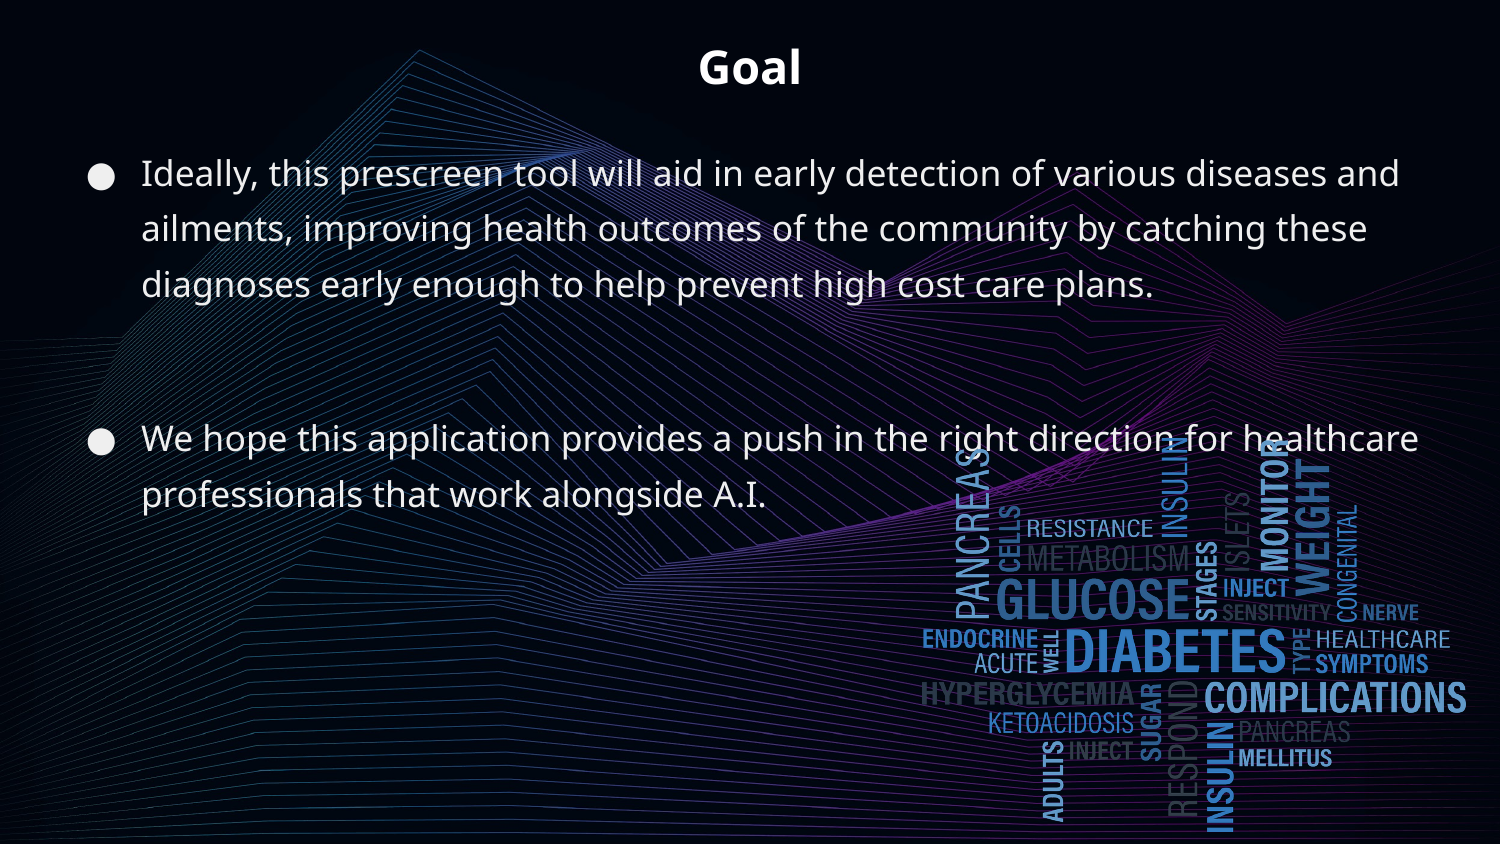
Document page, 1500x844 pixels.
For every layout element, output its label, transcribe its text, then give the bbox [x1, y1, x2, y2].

picture [0, 0, 1500, 844]
title Goal [51, 20, 1449, 114]
list Ideally, this prescreen tool will aid in early detection of various diseases and ailments, improving health outcomes of the community by catching these diagnoses early enough to help prevent high cost care plans. We hope this application provides a push in the right direction for healthcare professionals that work alongside A.I. [51, 125, 1449, 566]
